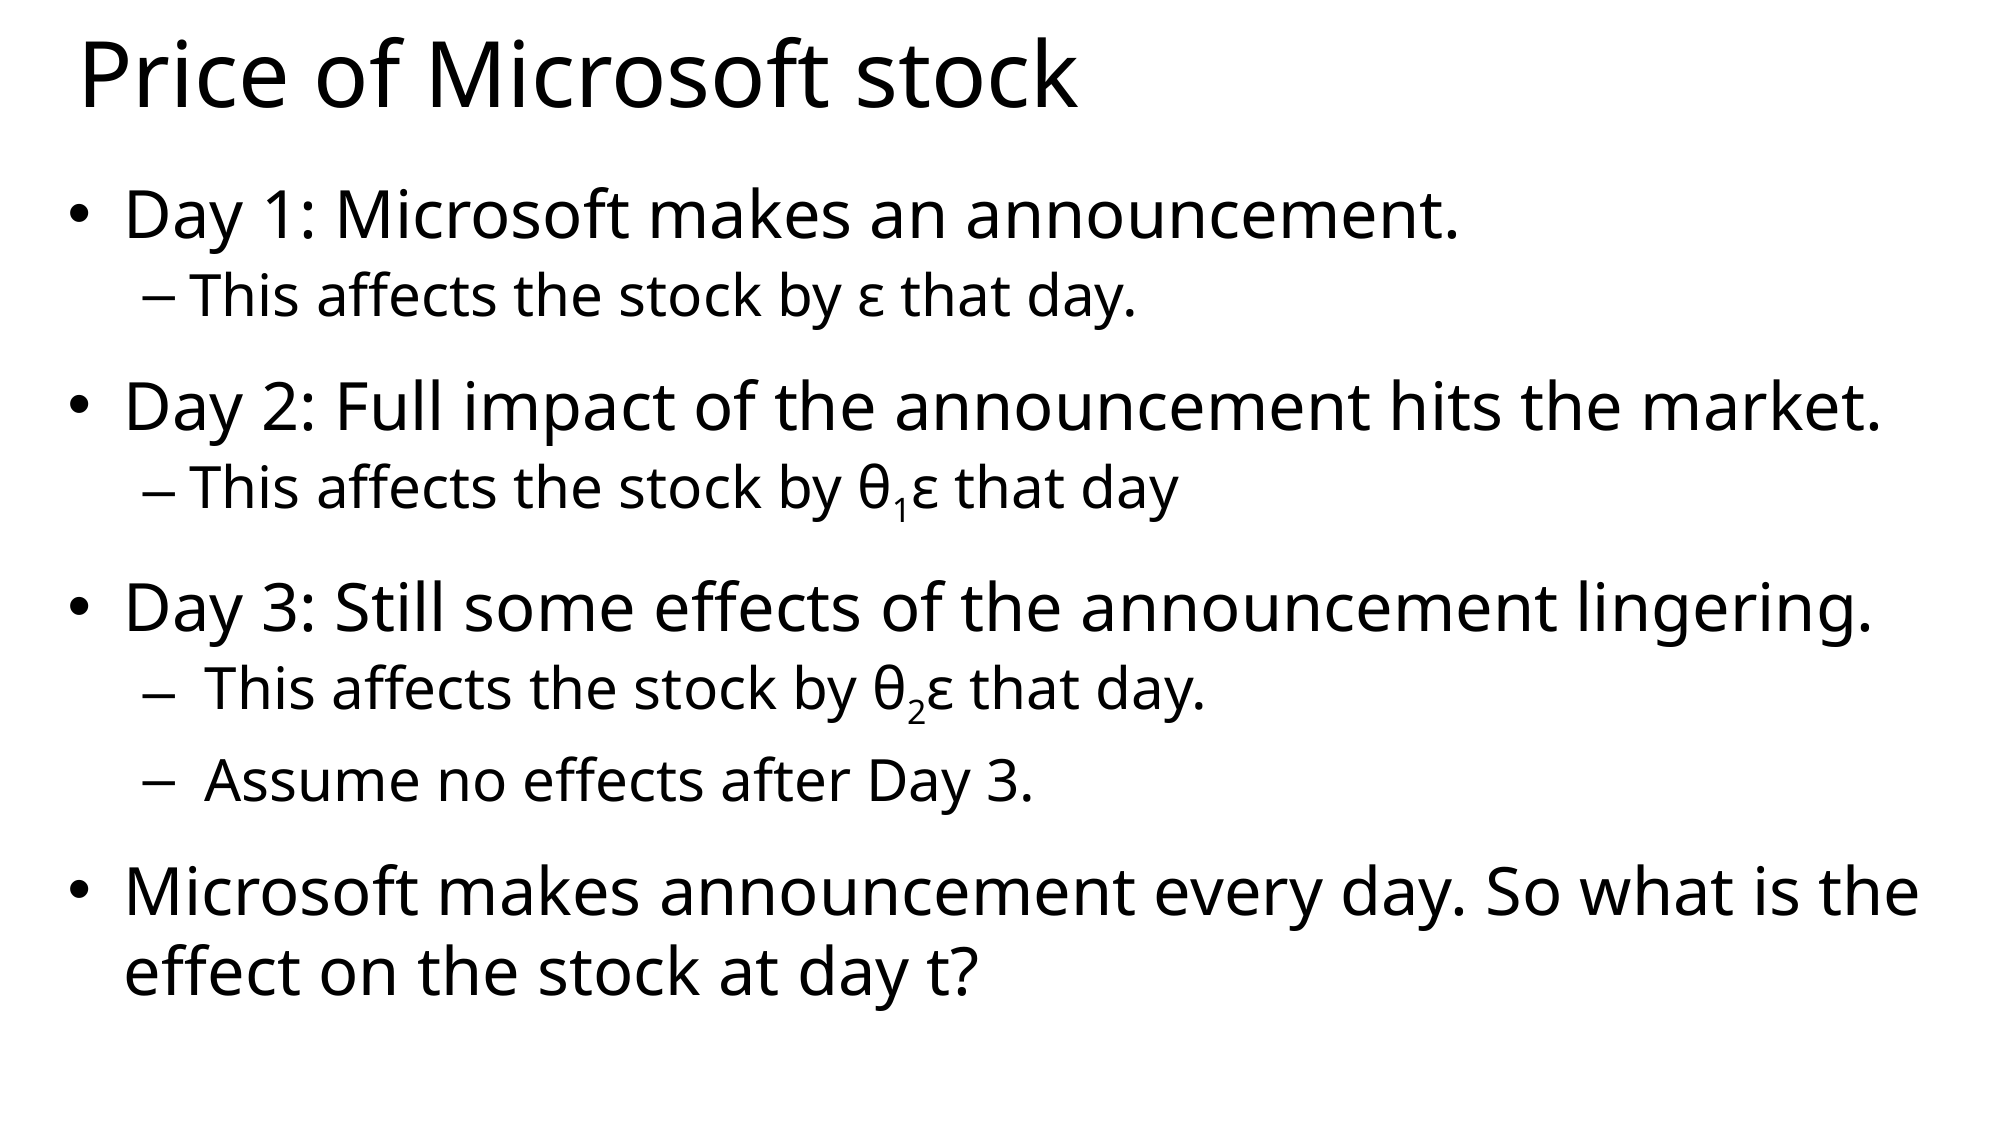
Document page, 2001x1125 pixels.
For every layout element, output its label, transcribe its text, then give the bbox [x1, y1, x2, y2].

list Day 1: Microsoft makes an announcement. This affects the stock by ε that day. Day 2: Full impact of the announcement hits the market. This affects the stock by θ1ε that day Day 3: Still some effects of the announcement lingering. This affects the stock by θ2ε that day. Assume no effects after Day 3. Microsoft makes announcement every day. So what is the effect on the stock at day t? [52, 164, 1944, 1102]
title Price of Microsoft stock [62, 29, 1953, 205]
